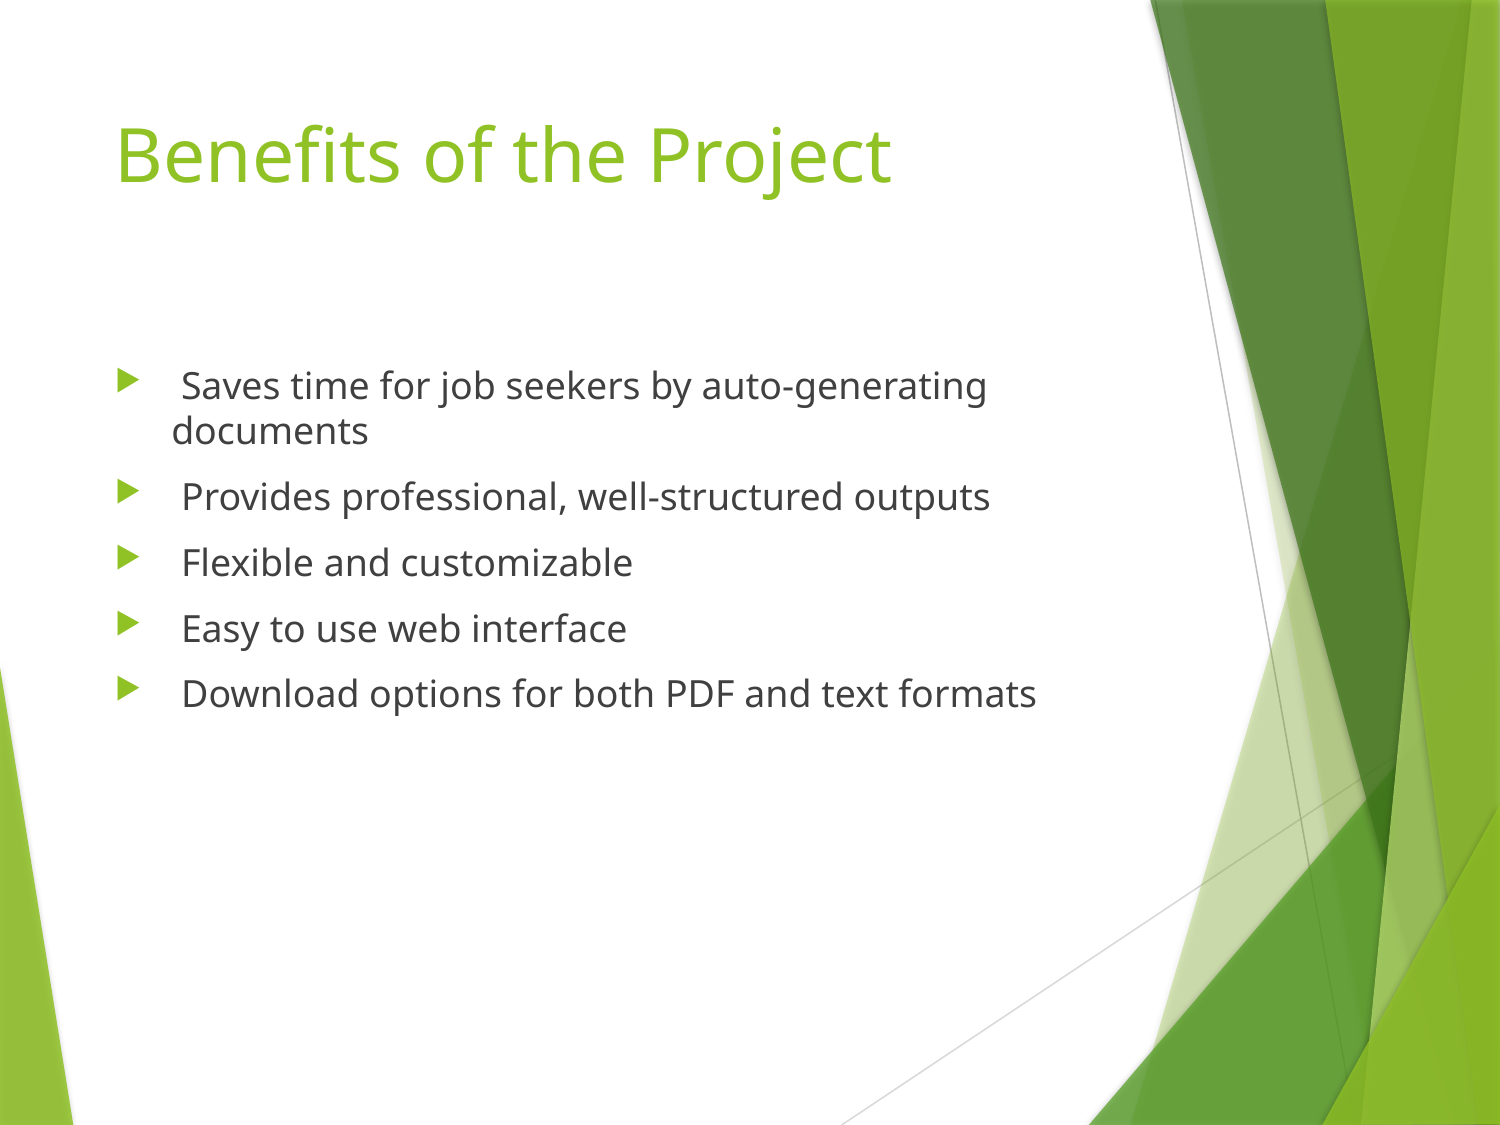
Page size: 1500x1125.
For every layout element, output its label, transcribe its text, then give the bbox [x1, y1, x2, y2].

title Benefits of the Project [99, 99, 1142, 317]
list Saves time for job seekers by auto-generating documents Provides professional, well-structured outputs Flexible and customizable Easy to use web interface Download options for both PDF and text formats [99, 354, 1142, 992]
